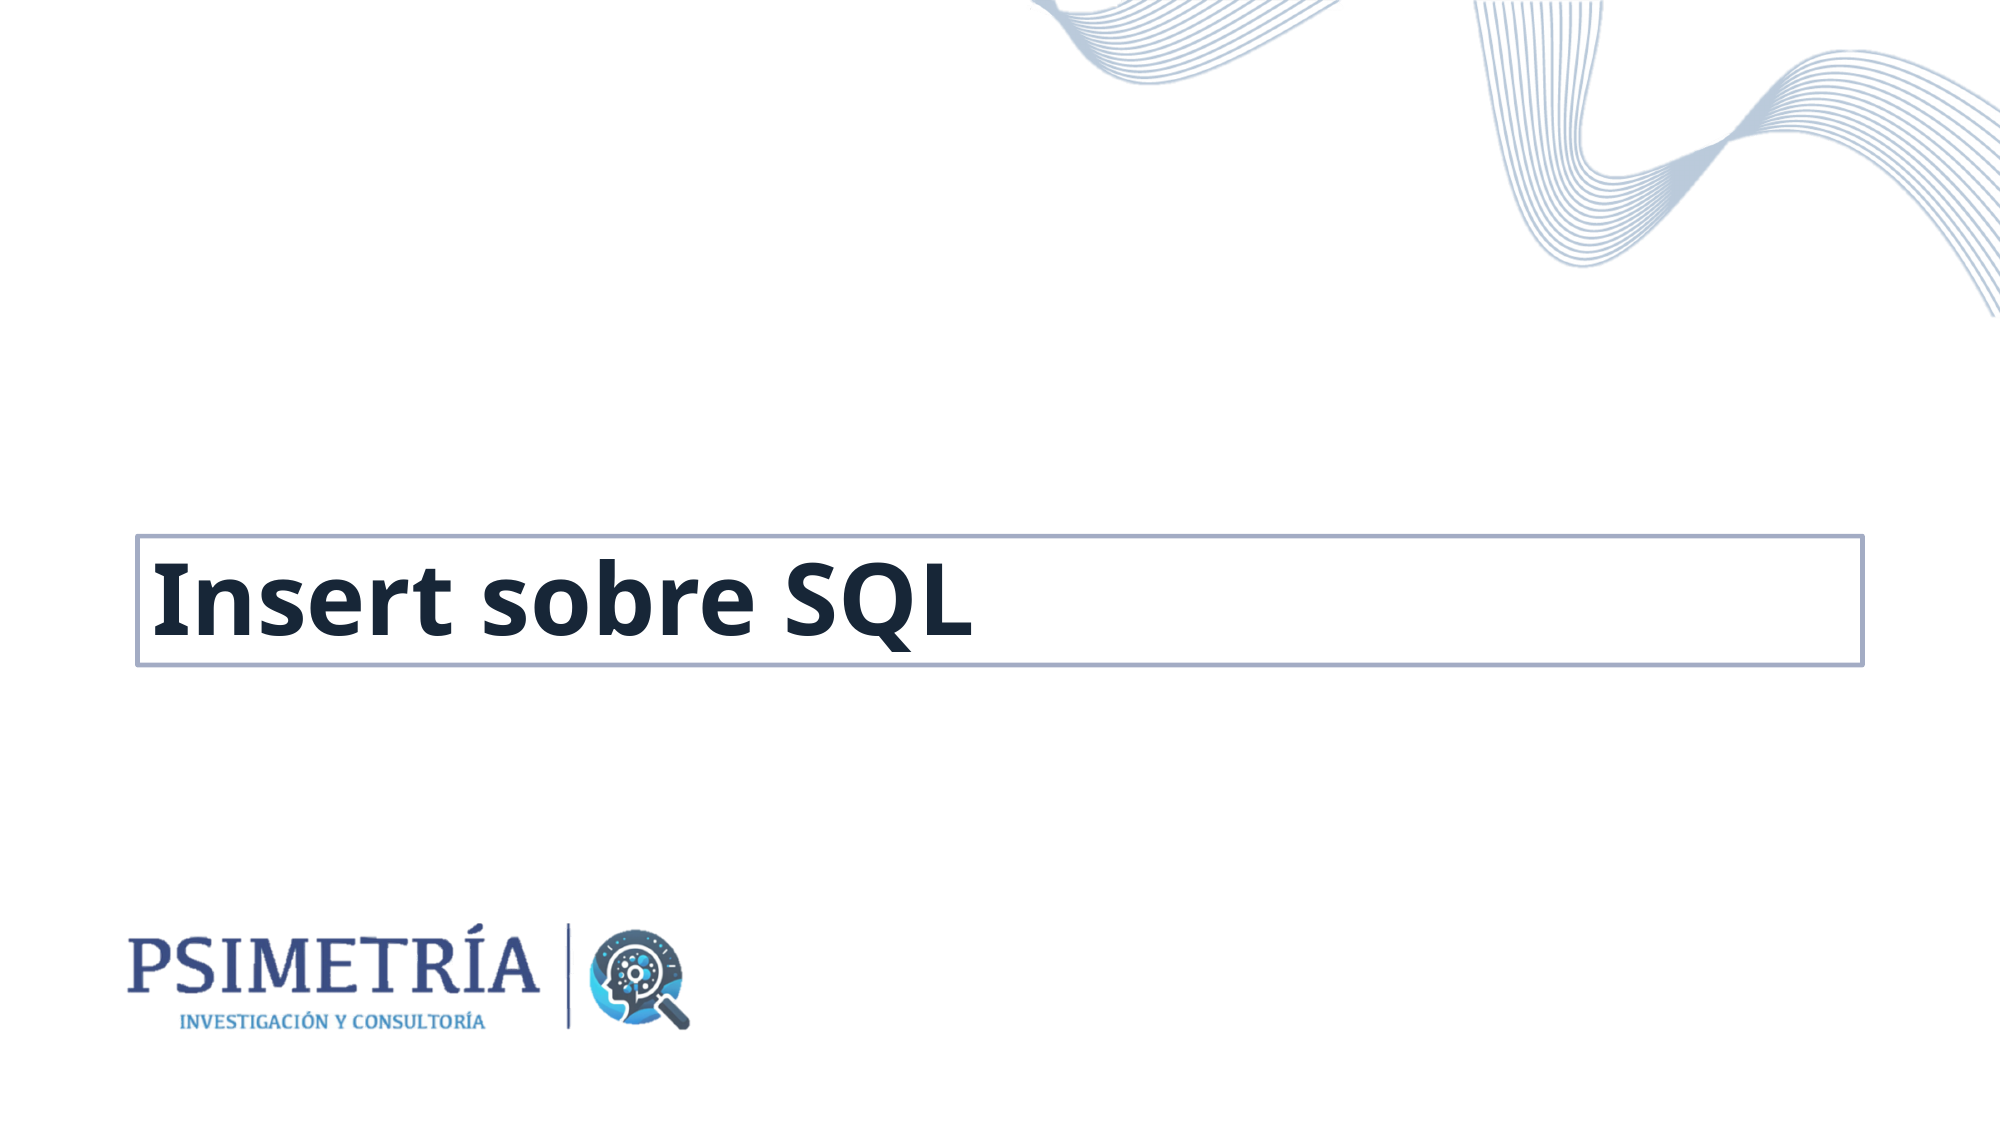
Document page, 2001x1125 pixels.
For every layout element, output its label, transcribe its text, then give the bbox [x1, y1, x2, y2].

title Insert sobre SQL [135, 534, 1865, 667]
